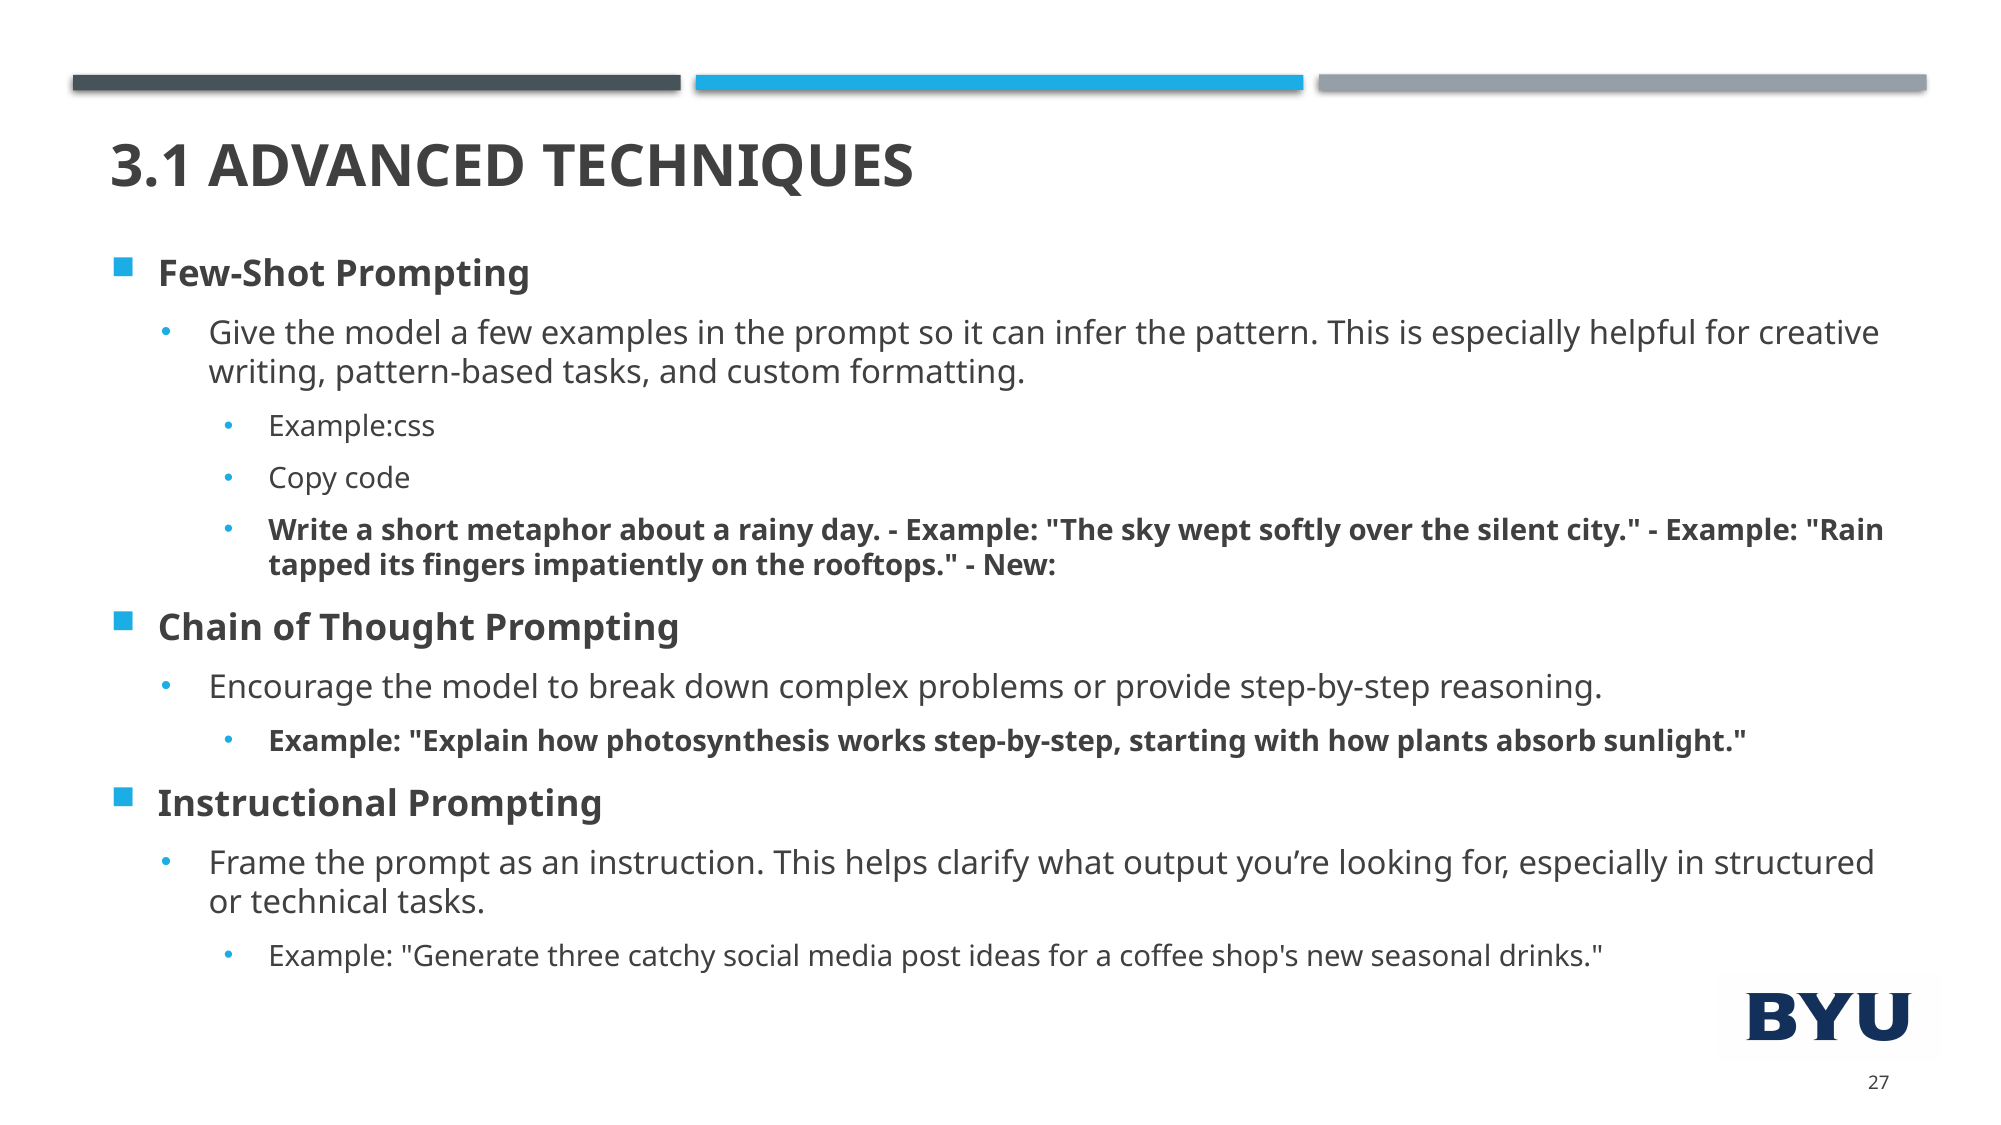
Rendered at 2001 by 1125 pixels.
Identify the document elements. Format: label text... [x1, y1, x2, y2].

slide_number 27 [1732, 1053, 1905, 1114]
list Few-Shot Prompting Give the model a few examples in the prompt so it can infer the pattern. This is especially helpful for creative writing, pattern-based tasks, and custom formatting. Example:css Copy code Write a short metaphor about a rainy day. - Example: "The sky wept softly over the silent city." - Example: "Rain tapped its fingers impatiently on the rooftops." - New: Chain of Thought Prompting Encourage the model to break down complex problems or provide step-by-step reasoning. Example: "Explain how photosynthesis works step-by-step, starting with how plants absorb sunlight." Instructional Prompting Frame the prompt as an instruction. This helps clarify what output you’re looking for, especially in structured or technical tasks. Example: "Generate three catchy social media post ideas for a coffee shop's new seasonal drinks." [95, 238, 1905, 981]
picture [1718, 972, 1941, 1062]
title 3.1 Advanced Techniques [95, 115, 1905, 206]
